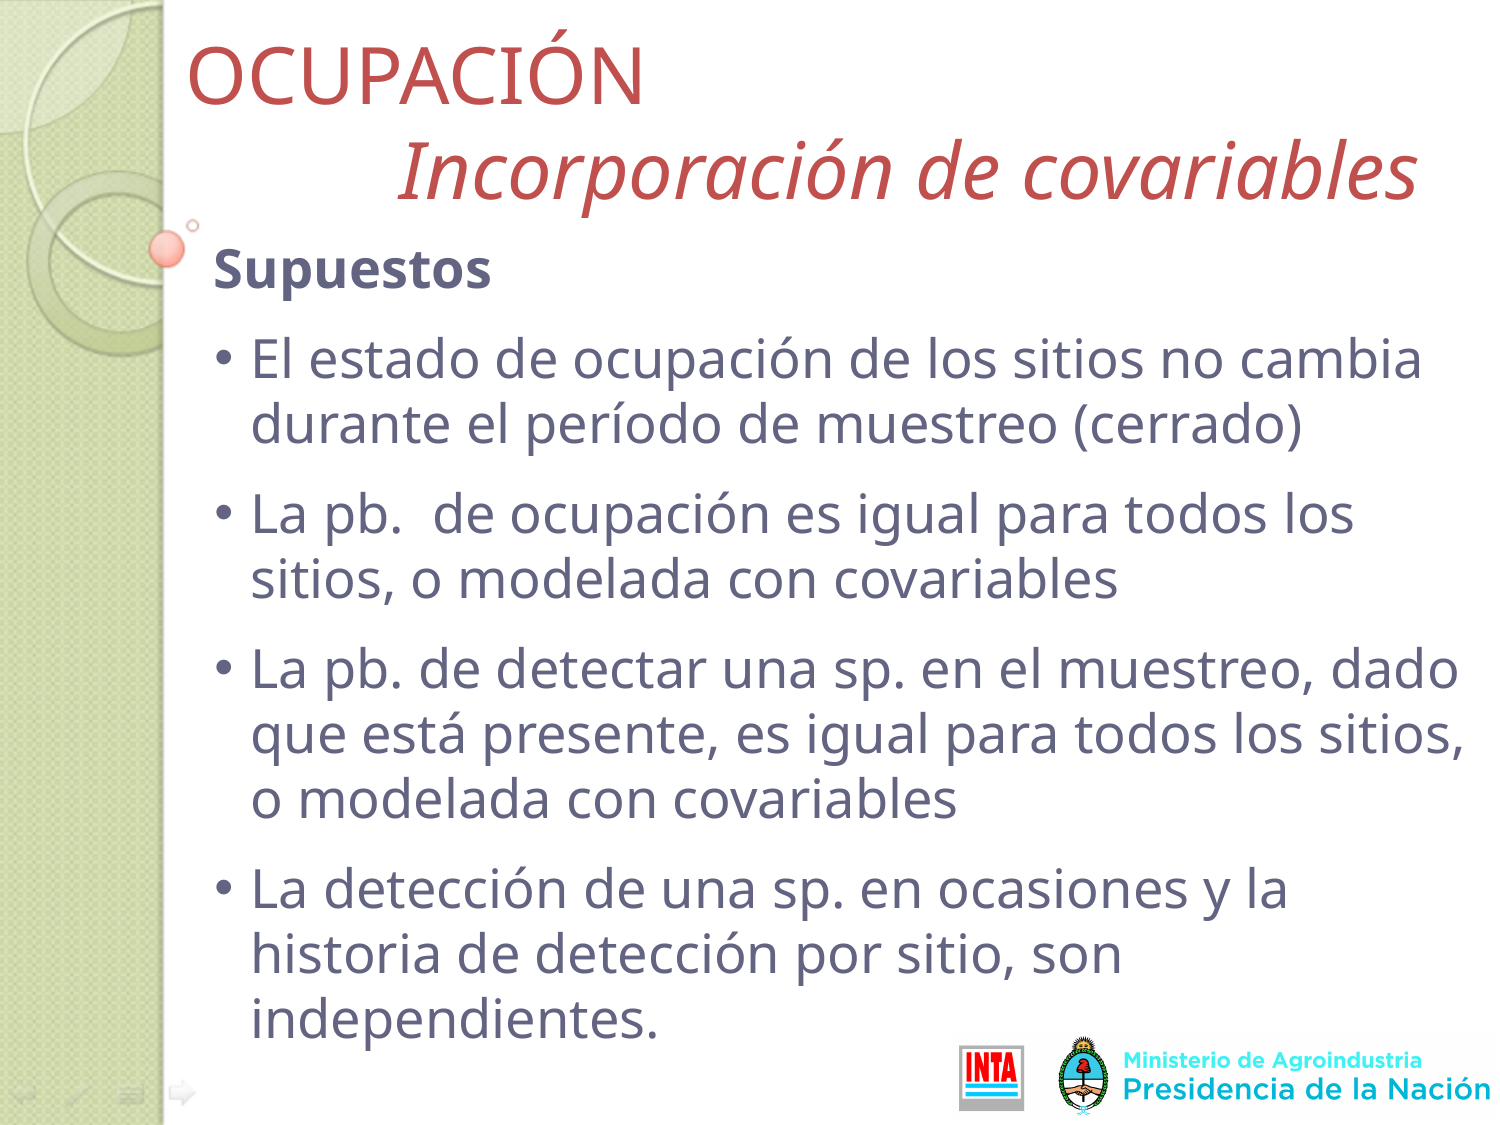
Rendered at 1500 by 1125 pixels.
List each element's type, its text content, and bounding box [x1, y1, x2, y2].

picture [0, 0, 1500, 1125]
text_box Supuestos El estado de ocupación de los sitios no cambia durante el período de muestreo (cerrado) La pb. de ocupación es igual para todos los sitios, o modelada con covariables La pb. de detectar una sp. en el muestreo, dado que está presente, es igual para todos los sitios, o modelada con covariables La detección de una sp. en ocasiones y la historia de detección por sitio, son independientes. [171, 227, 1483, 1057]
text_box OCUPACIÓN Incorporación de covariables [171, 17, 1435, 223]
